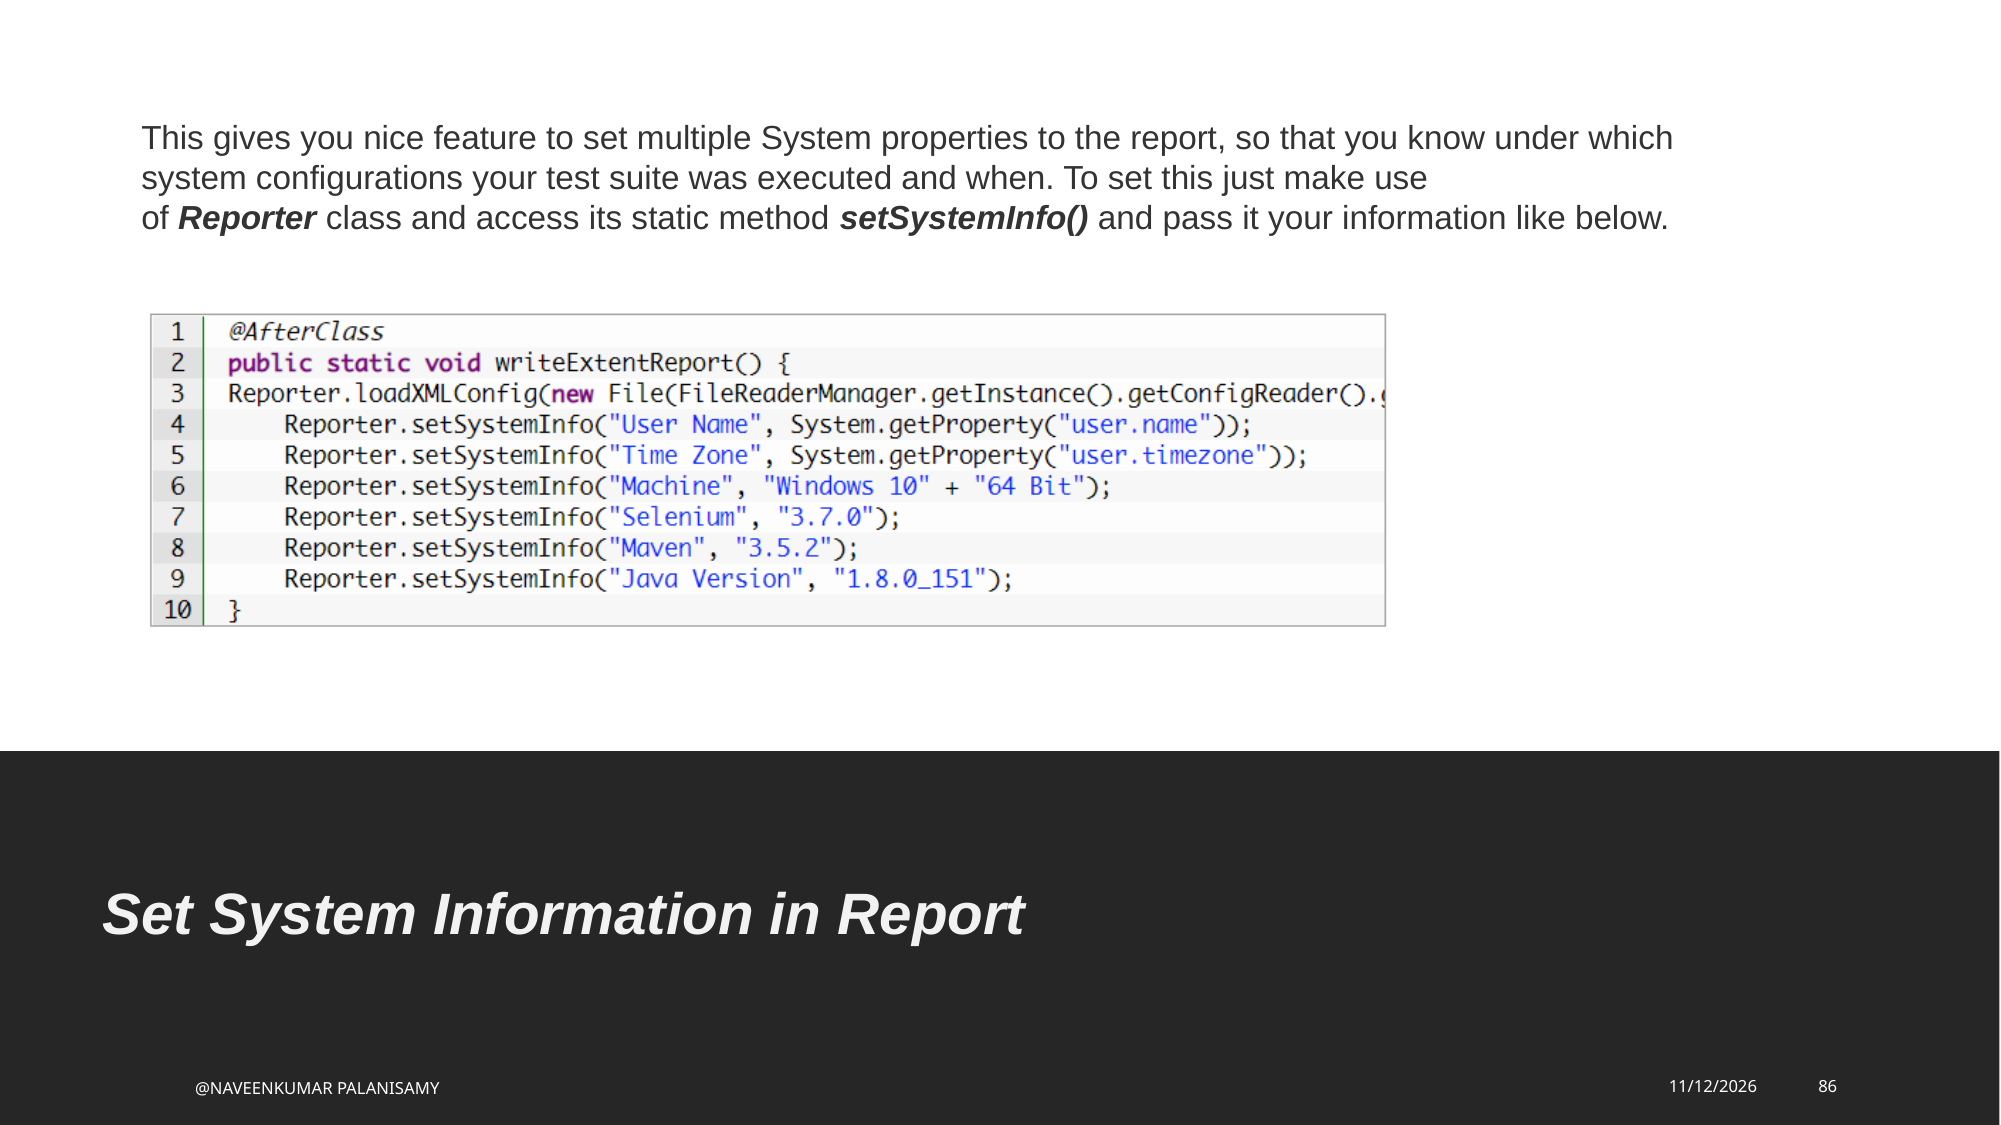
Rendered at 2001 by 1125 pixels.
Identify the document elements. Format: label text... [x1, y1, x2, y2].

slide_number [1348, 1057, 1773, 1118]
footer @NAVEENKUMAR PALANISAMY [180, 1057, 1299, 1118]
slide_number 86 [1803, 1057, 1932, 1118]
text_box Set System Information in Report [87, 806, 1830, 1038]
text_box This gives you nice feature to set multiple System properties to the report, so that you know under which system configurations your test suite was executed and when. To set this just make use of Reporter class and access its static method setSystemInfo() and pass it your information like below. [126, 108, 1714, 304]
picture [138, 304, 1399, 649]
